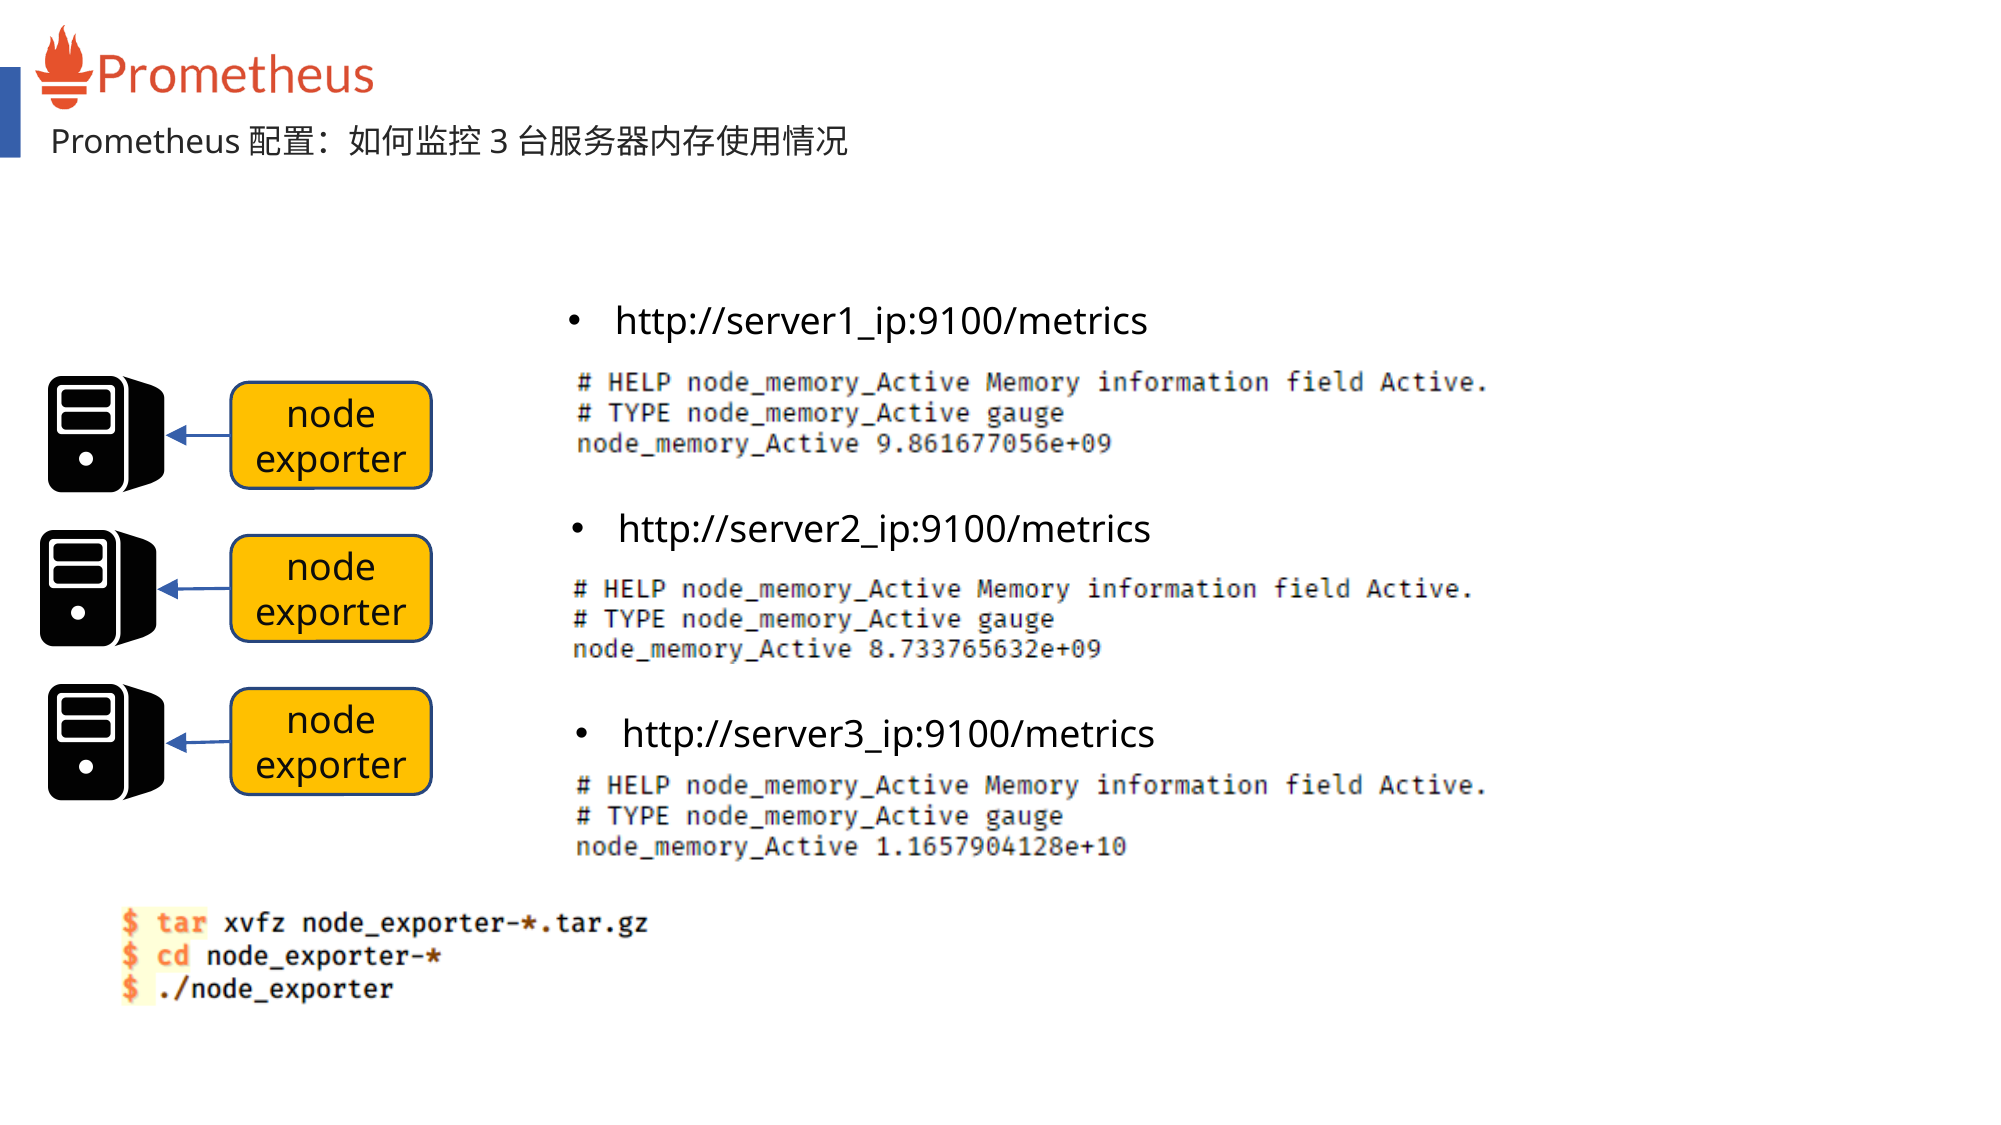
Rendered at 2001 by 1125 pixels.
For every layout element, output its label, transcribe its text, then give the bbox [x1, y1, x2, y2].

picture [48, 684, 166, 802]
text_box http://server1_ip:9100/metrics [553, 289, 1164, 350]
picture [40, 530, 158, 648]
picture [573, 365, 1497, 463]
picture [92, 885, 674, 1017]
text_box node exporter [229, 381, 433, 490]
picture [566, 768, 1497, 866]
picture [569, 576, 1493, 664]
picture [48, 376, 166, 494]
text_box http://server3_ip:9100/metrics [560, 702, 1171, 763]
list Prometheus配置：如何监控3台服务器内存使用情况 [35, 116, 1112, 170]
text_box node exporter [229, 534, 433, 643]
text_box http://server2_ip:9100/metrics [556, 497, 1167, 558]
picture [35, 15, 383, 124]
text_box node exporter [229, 687, 433, 796]
